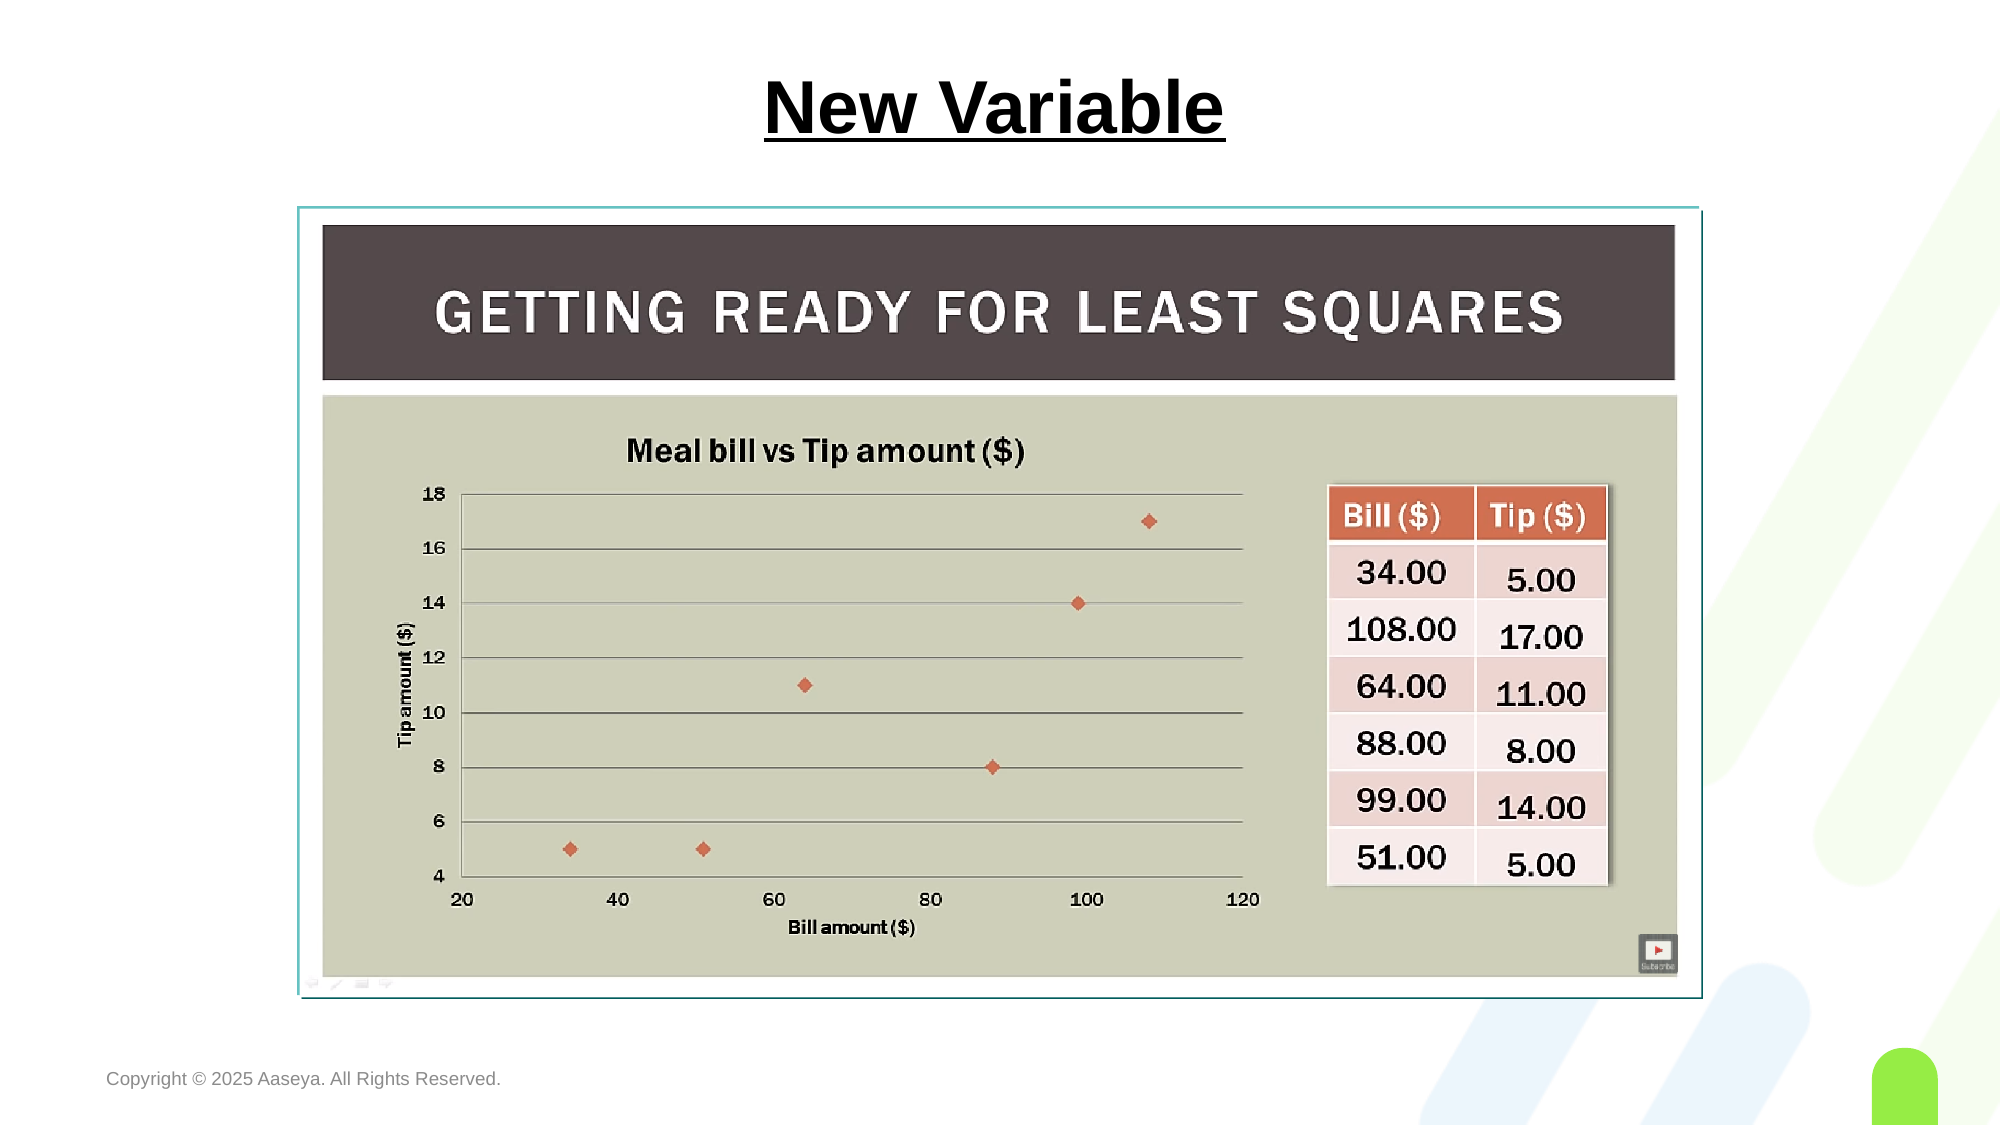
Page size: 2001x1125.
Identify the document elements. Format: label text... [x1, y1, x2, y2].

text_box New Variable [748, 50, 1252, 156]
footer Copyright © 2025 Aaseya. All Rights Reserved. [91, 1047, 767, 1108]
picture [297, 206, 1703, 999]
